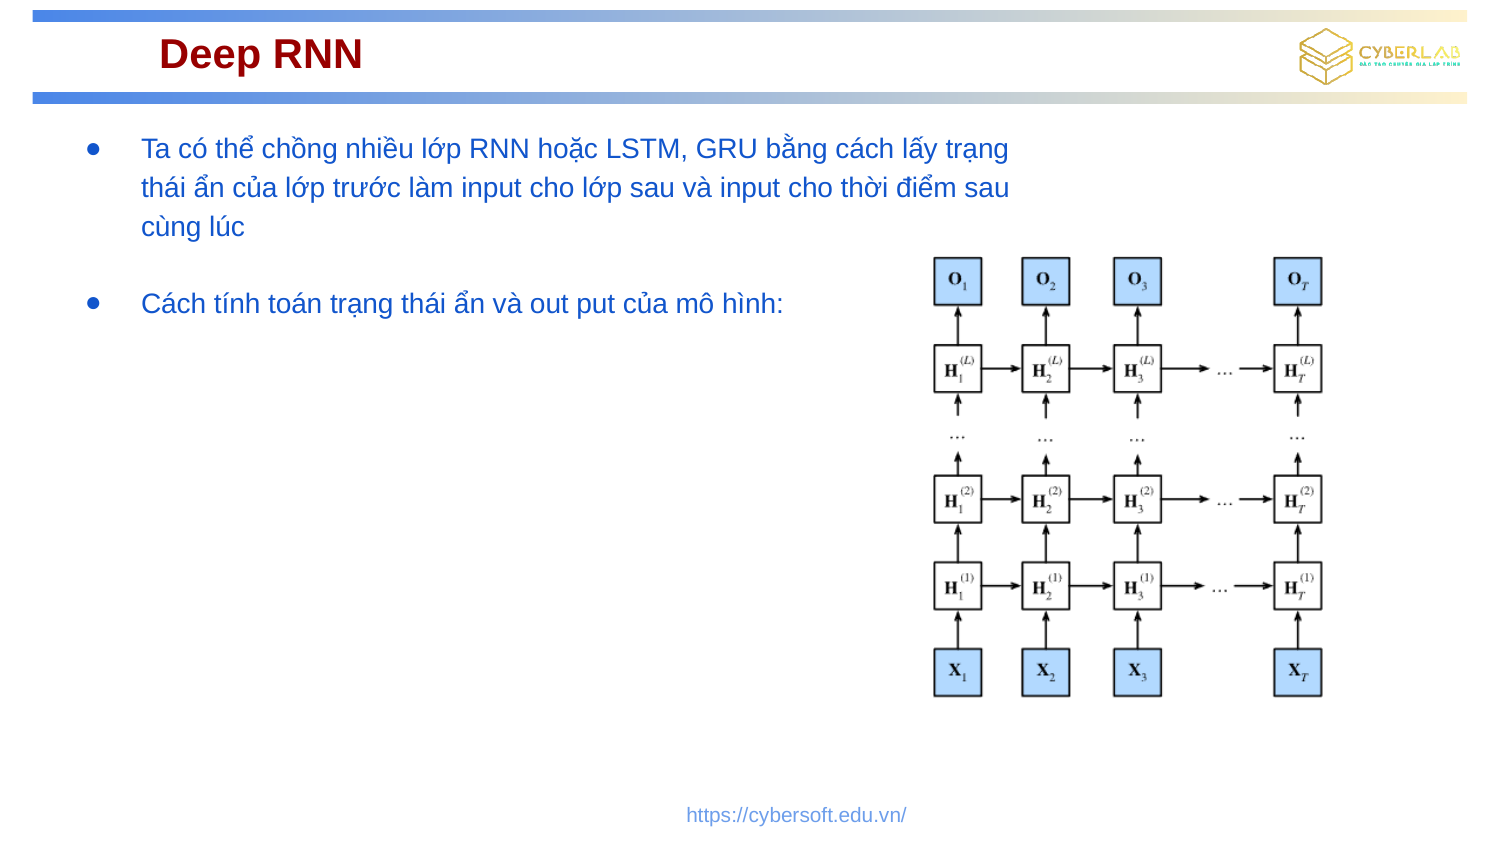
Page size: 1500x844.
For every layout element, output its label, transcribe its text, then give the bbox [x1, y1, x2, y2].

title Deep RNN [144, 12, 1449, 93]
picture [932, 256, 1330, 712]
picture [1449, 28, 1468, 85]
